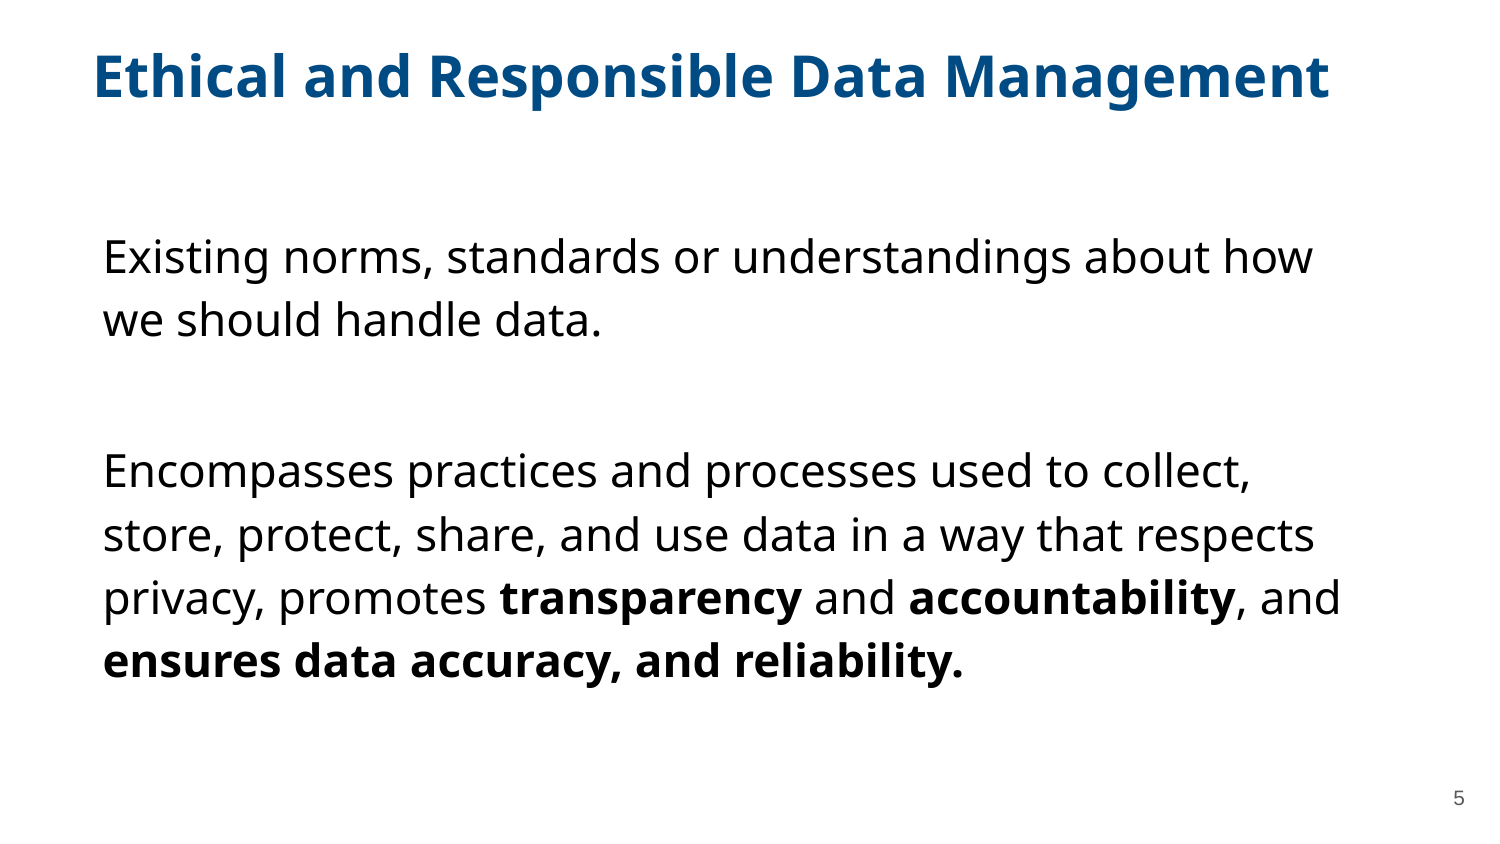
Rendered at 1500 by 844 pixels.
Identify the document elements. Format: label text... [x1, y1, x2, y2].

title Ethical and Responsible Data Management [77, 32, 1475, 127]
text_box Existing norms, standards or understandings about how we should handle data. Encompasses practices and processes used to collect, store, protect, share, and use data in a way that respects privacy, promotes transparency and accountability, and ensures data accuracy, and reliability. [87, 204, 1375, 702]
slide_number ‹#› [1389, 764, 1480, 830]
